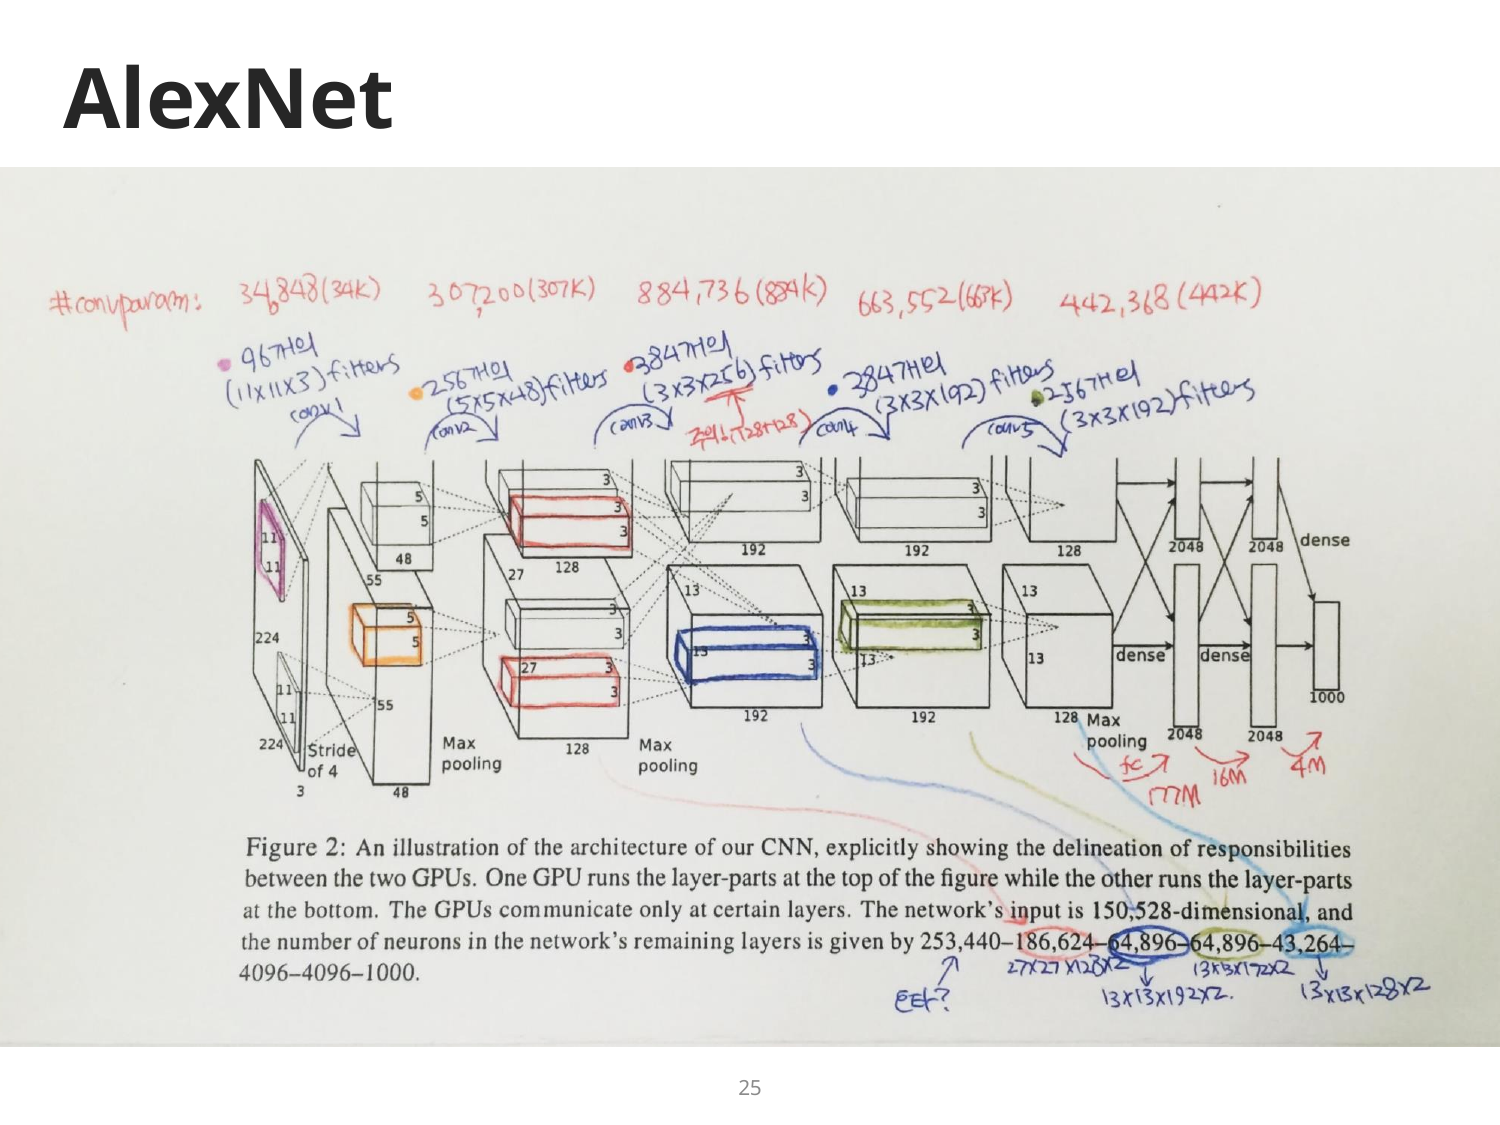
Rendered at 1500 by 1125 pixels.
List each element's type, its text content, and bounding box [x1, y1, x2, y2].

title AlexNet [48, 41, 1456, 149]
slide_number 25 [575, 1058, 925, 1119]
picture [0, 167, 1500, 1047]
